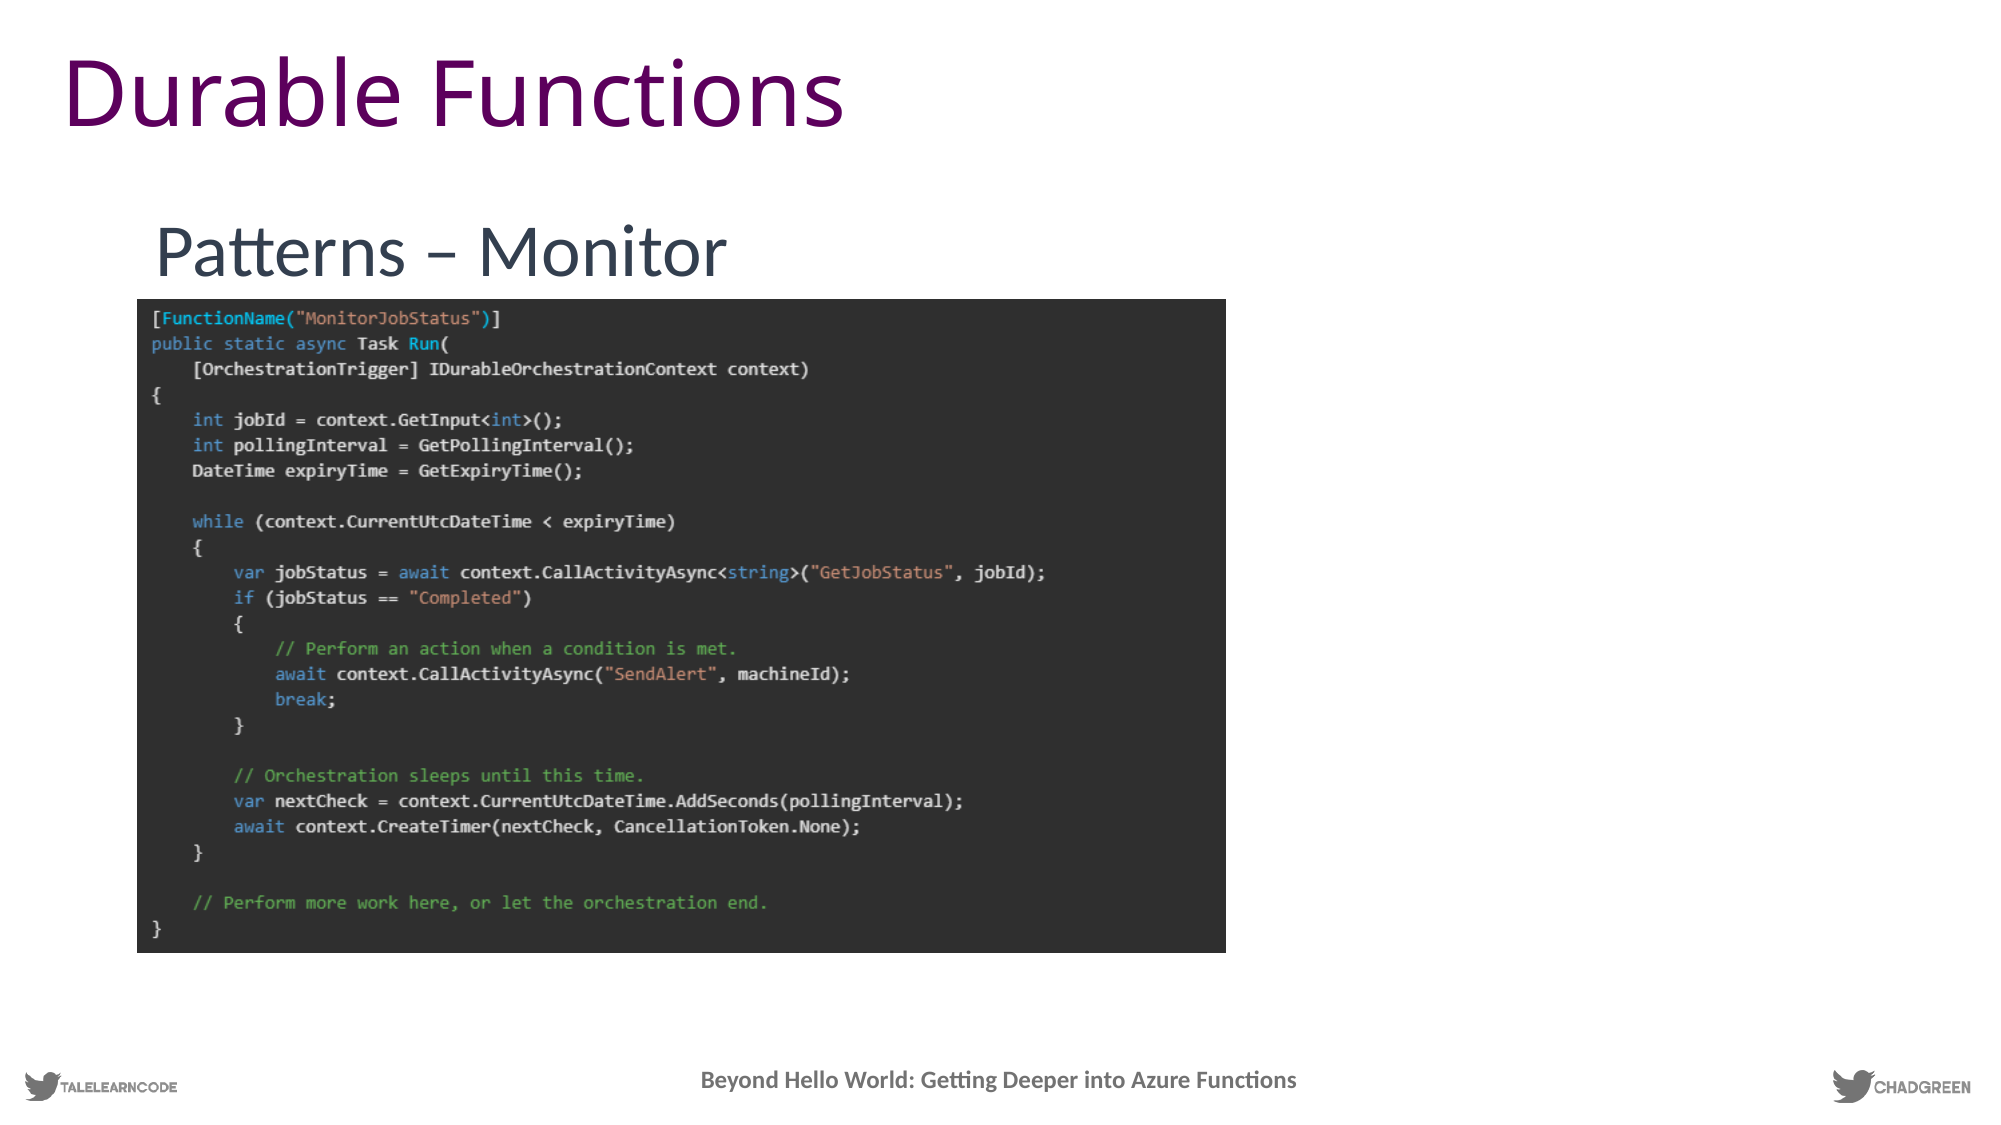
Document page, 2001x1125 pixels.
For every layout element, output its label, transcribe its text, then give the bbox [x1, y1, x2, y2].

text_box Patterns – Monitor [140, 193, 744, 299]
picture [137, 299, 1226, 953]
title Durable Functions [46, 39, 1953, 155]
